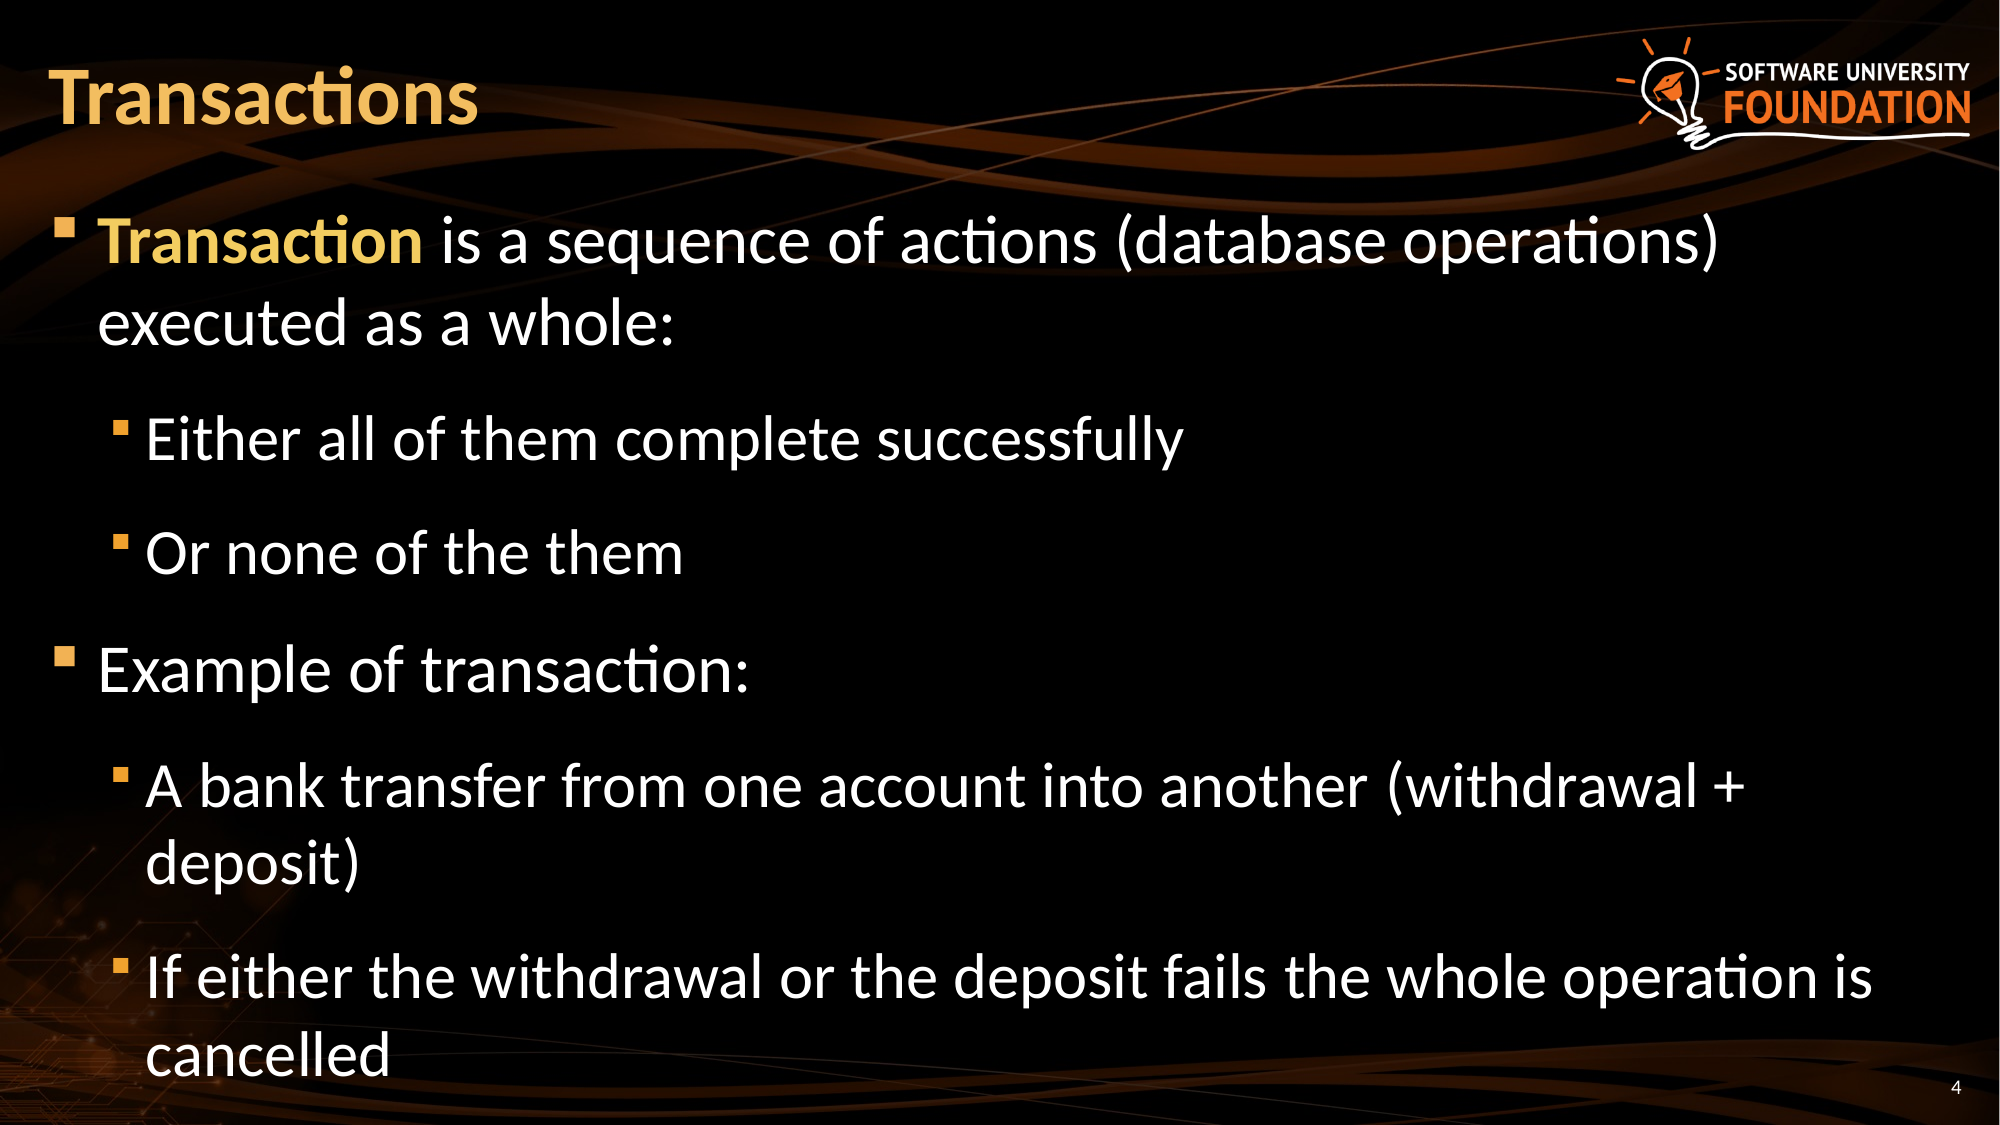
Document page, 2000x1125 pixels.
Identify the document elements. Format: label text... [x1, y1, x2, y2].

slide_number 4 [1897, 1070, 1968, 1103]
title Transactions [30, 6, 1602, 189]
list Transaction is a sequence of actions (database operations) executed as a whole: Either all of them complete successfully Or none of the them Example of transaction: A bank transfer from one account into another (withdrawal + deposit) If either the withdrawal or the deposit fails the whole operation is cancelled [31, 188, 1968, 1103]
picture [0, 0, 2000, 1125]
